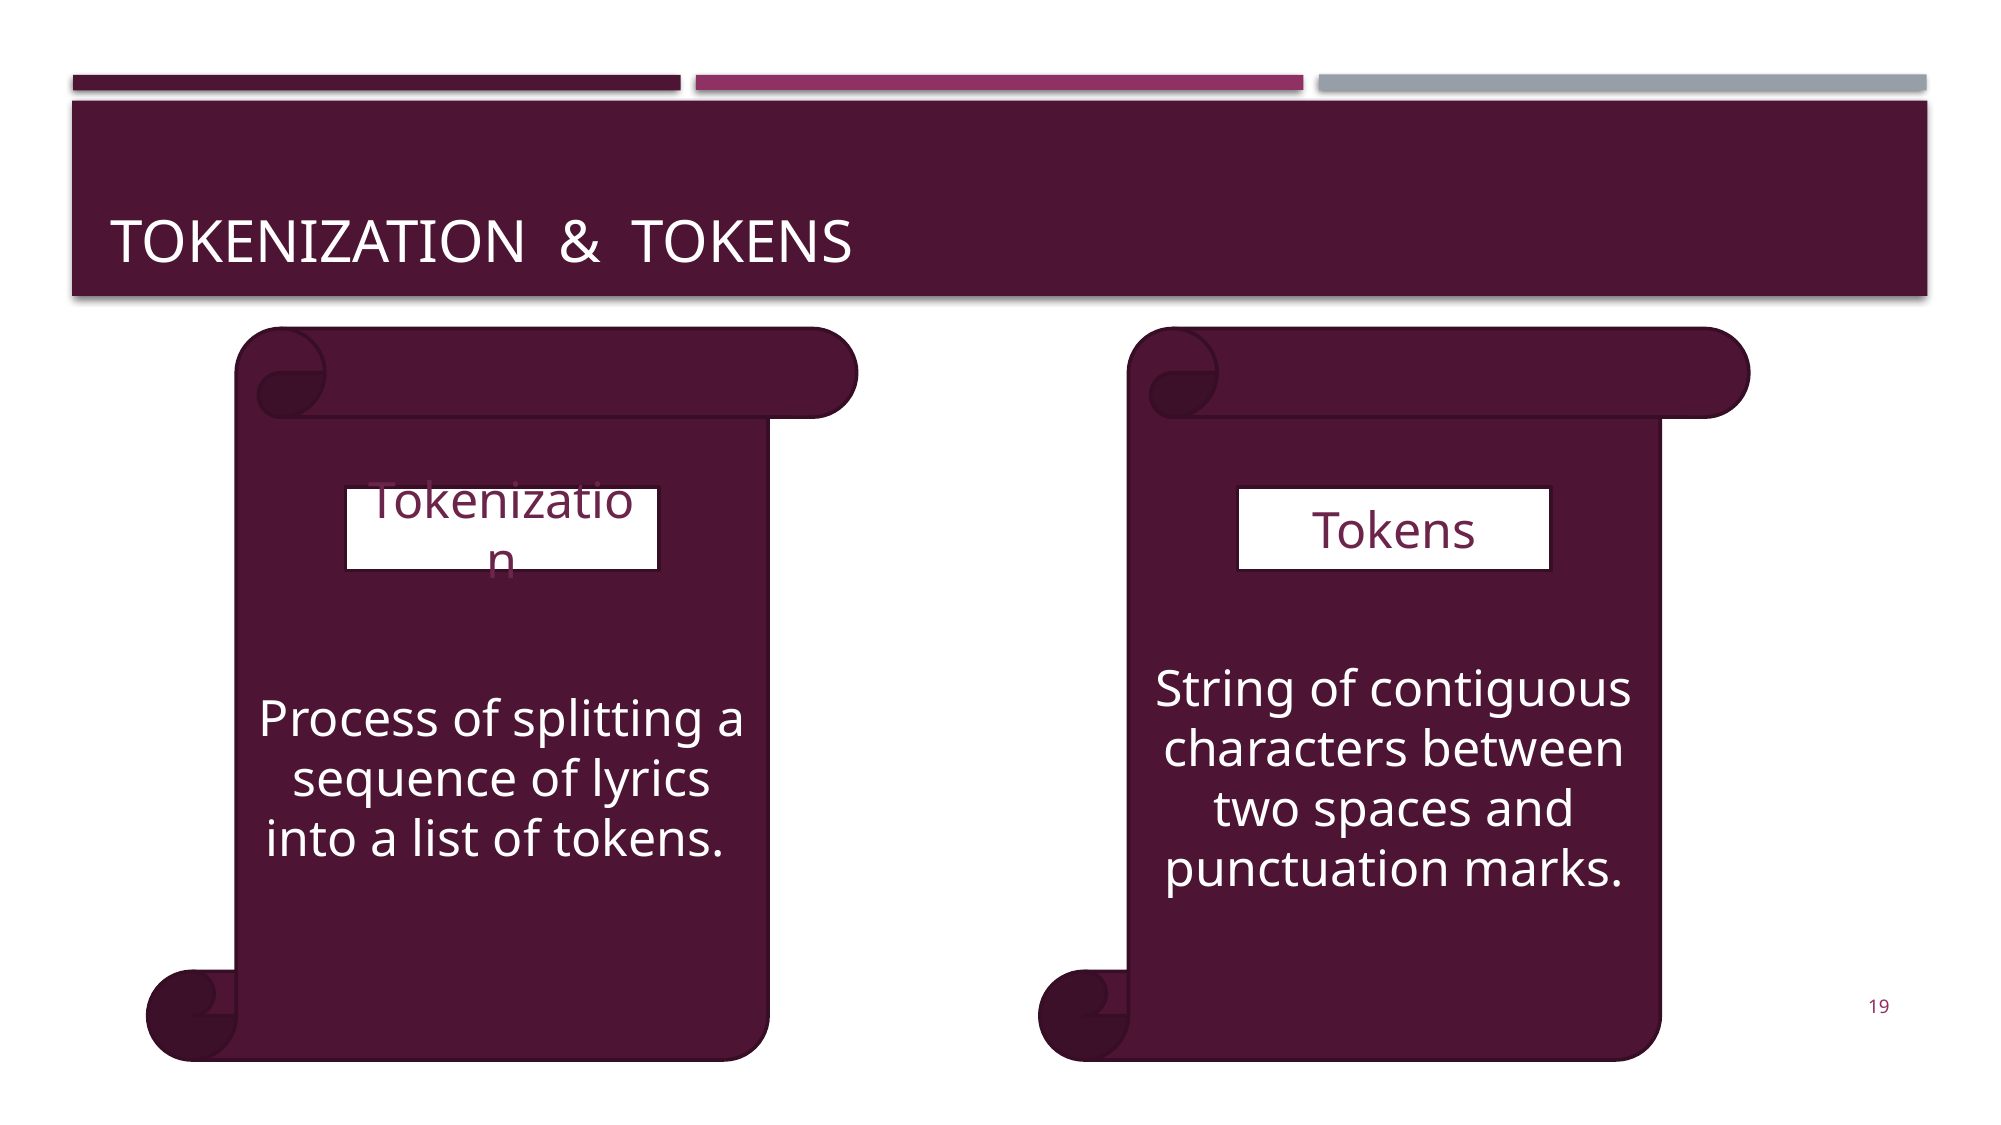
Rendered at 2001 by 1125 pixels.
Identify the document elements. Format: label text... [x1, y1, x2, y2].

text_box Process of splitting a sequence of lyrics into a list of tokens. [145, 326, 859, 1062]
slide_number 19 [1732, 977, 1905, 1037]
text_box String of contiguous characters between two spaces and punctuation marks. [1038, 326, 1751, 1062]
text_box Tokens [1236, 485, 1553, 572]
text_box Tokenization [344, 485, 661, 572]
title Tokenization & tokens [95, 115, 1905, 282]
